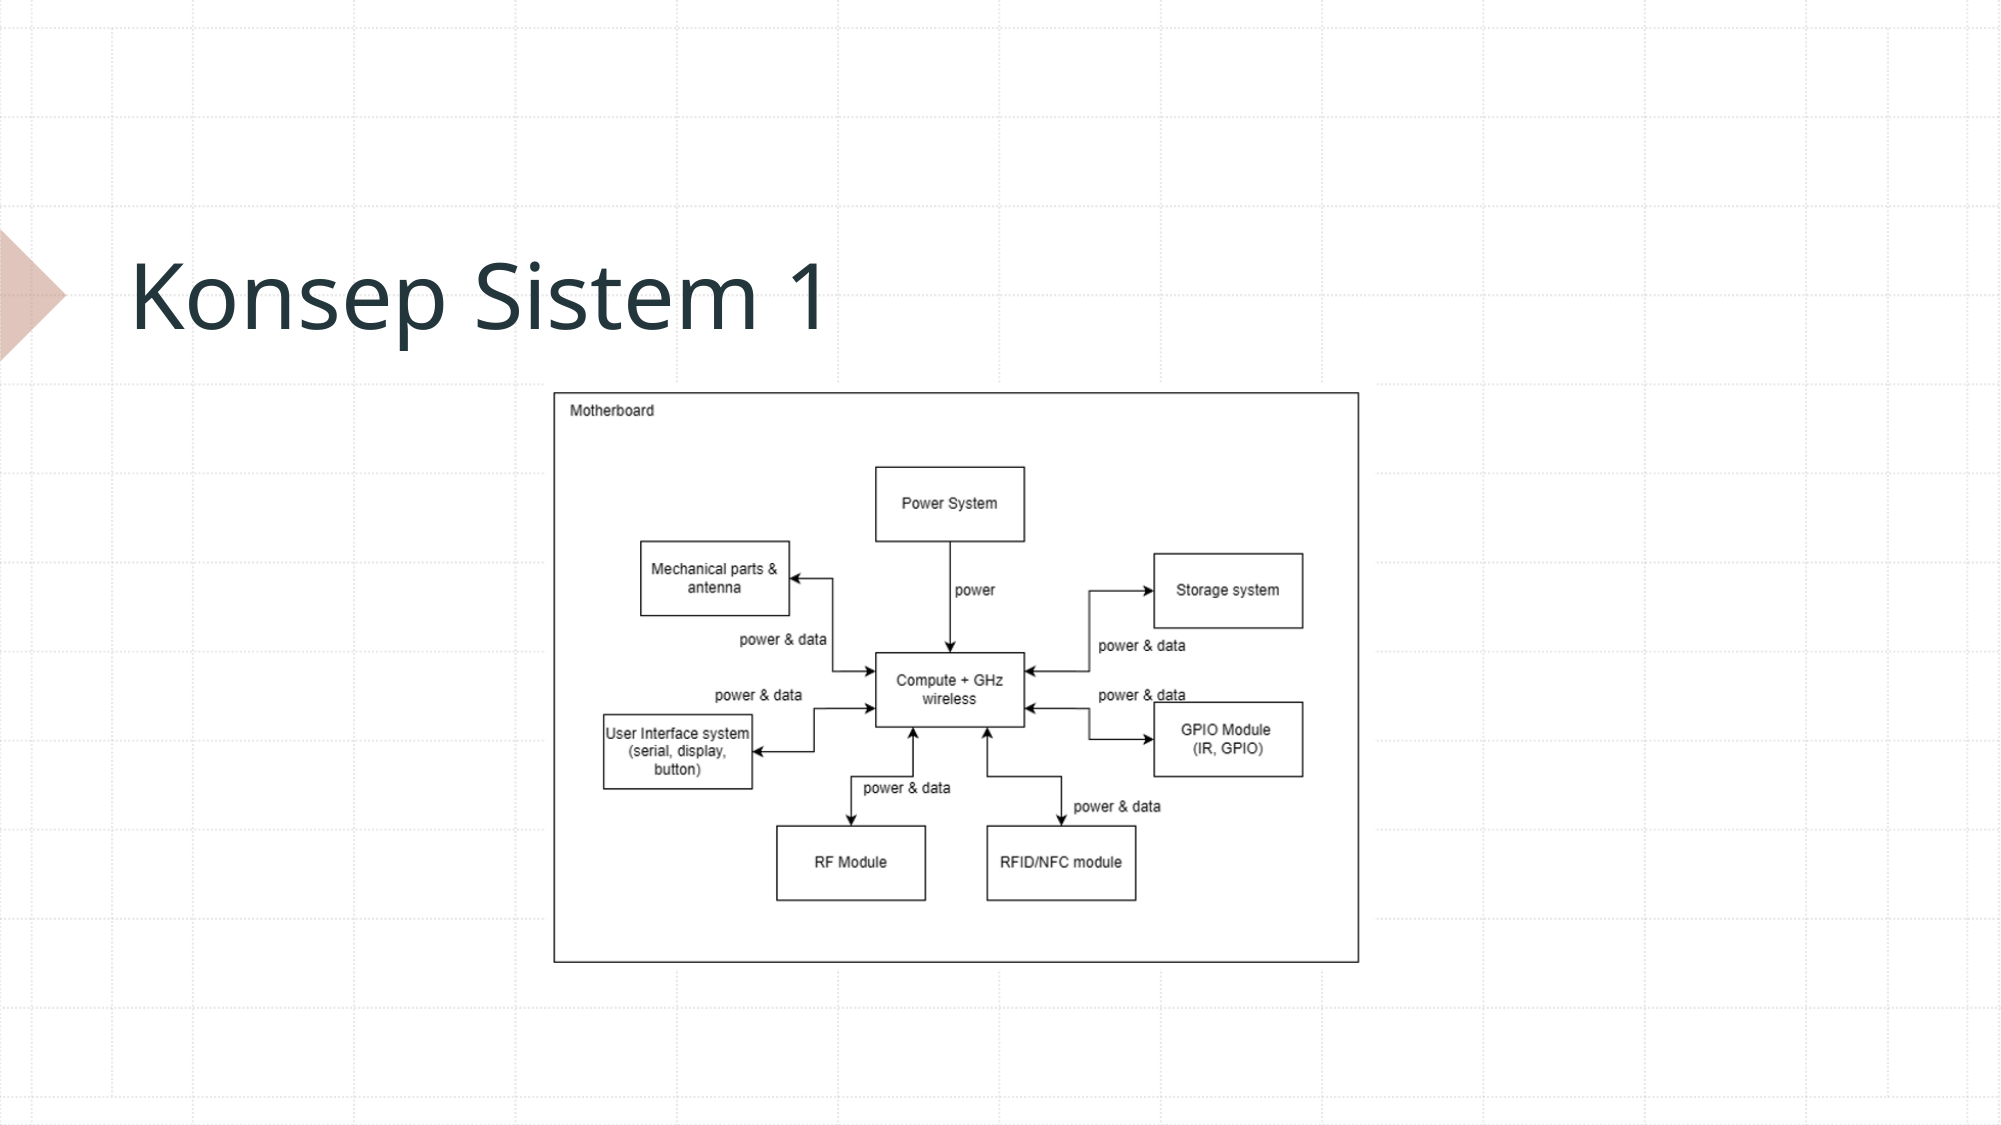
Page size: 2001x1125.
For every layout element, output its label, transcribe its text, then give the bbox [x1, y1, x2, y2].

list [546, 383, 1374, 969]
title Konsep Sistem 1 [113, 119, 1808, 356]
